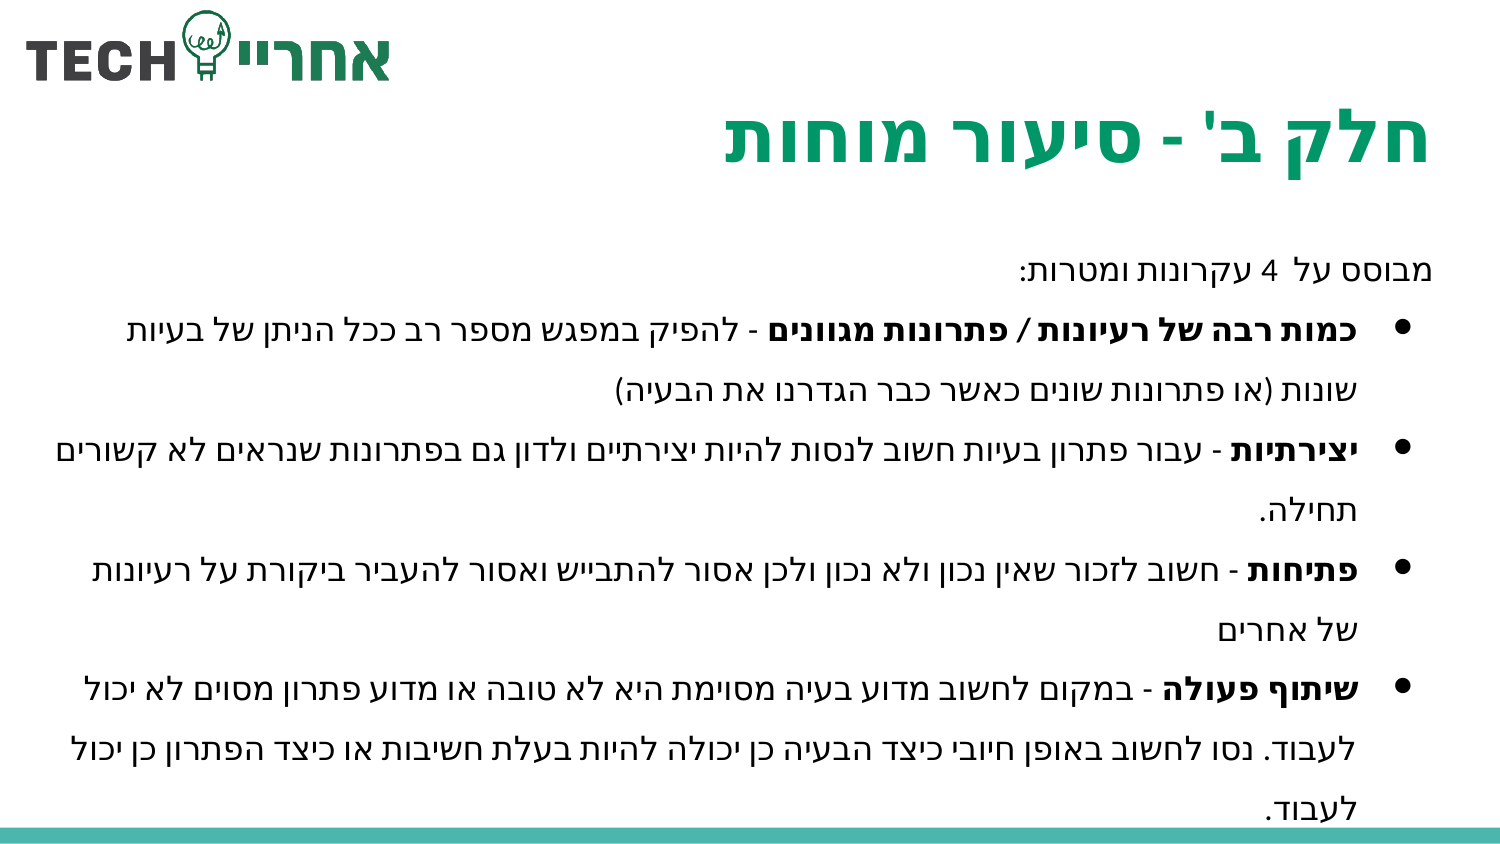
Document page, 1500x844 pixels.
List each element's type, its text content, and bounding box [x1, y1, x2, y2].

title חלק ב' - סיעור מוחות [51, 72, 1449, 189]
text_box מבוסס על 4 עקרונות ומטרות: כמות רבה של רעיונות / פתרונות מגוונים - להפיק במפגש מספר רב ככל הניתן של בעיות שונות (או פתרונות שונים כאשר כבר הגדרנו את הבעיה) יצירתיות - עבור פתרון בעיות חשוב לנסות להיות יצירתיים ולדון גם בפתרונות שנראים לא קשורים תחילה. פתיחות - חשוב לזכור שאין נכון ולא נכון ולכן אסור להתבייש ואסור להעביר ביקורת על רעיונות של אחרים שיתוף פעולה - במקום לחשוב מדוע בעיה מסוימת היא לא טובה או מדוע פתרון מסוים לא יכול לעבוד. נסו לחשוב באופן חיובי כיצד הבעיה כן יכולה להיות בעלת חשיבות או כיצד הפתרון כן יכול לעבוד. [39, 213, 1449, 843]
picture [0, 0, 440, 116]
